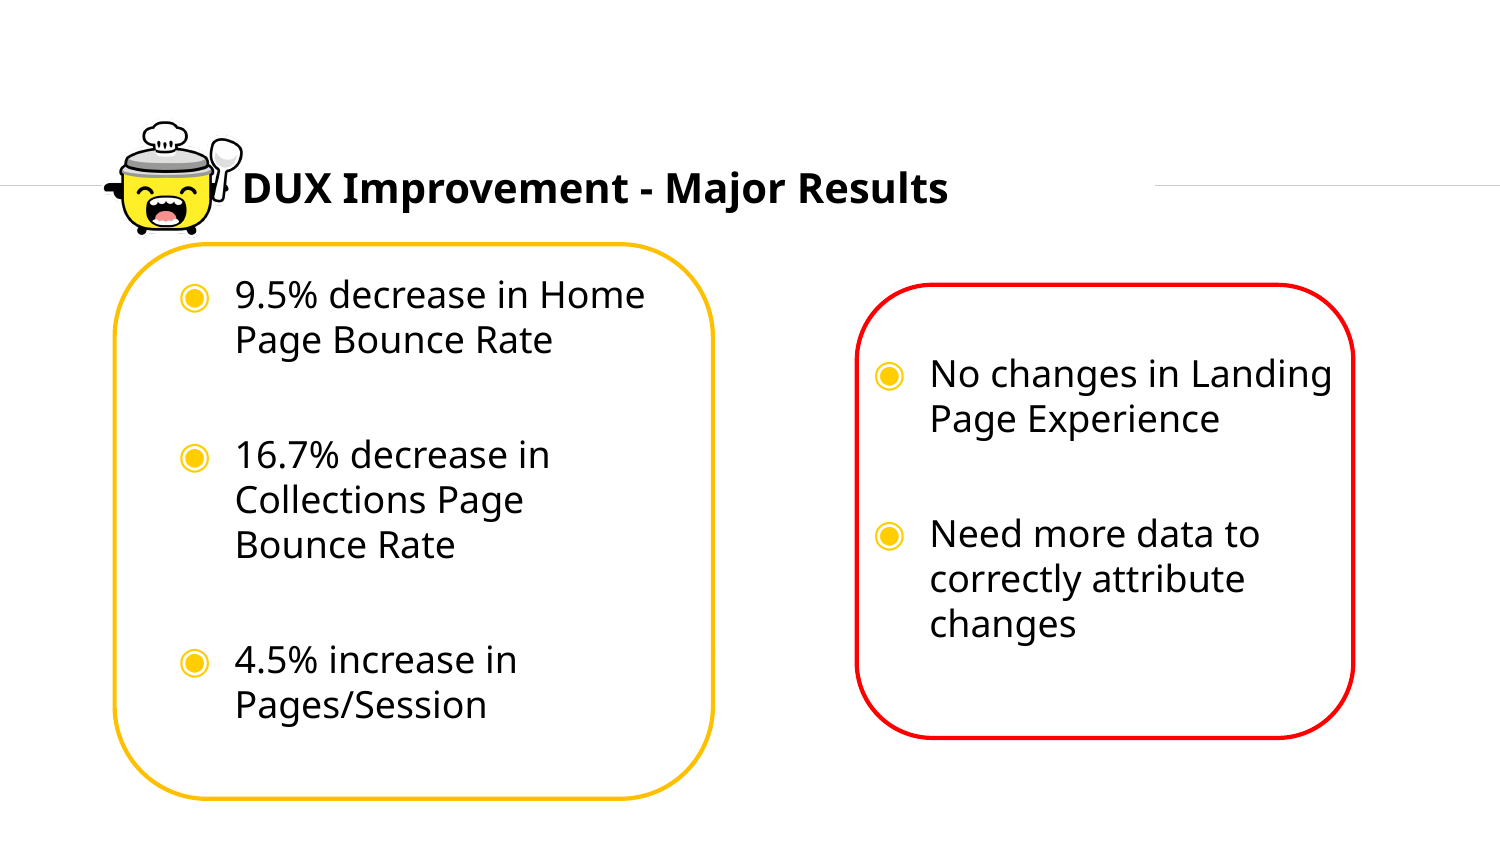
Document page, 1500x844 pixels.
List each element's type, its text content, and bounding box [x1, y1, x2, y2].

list No changes in Landing Page Experience Need more data to correctly attribute changes [1349, 334, 1371, 688]
text_box [856, 284, 1354, 738]
list No changes in Landing Page Experience Need more data to correctly attribute changes [839, 334, 861, 688]
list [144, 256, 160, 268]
title DUX Improvement - Major Results [249, 151, 1155, 223]
picture [101, 117, 246, 245]
text_box [114, 244, 713, 799]
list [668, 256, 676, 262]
